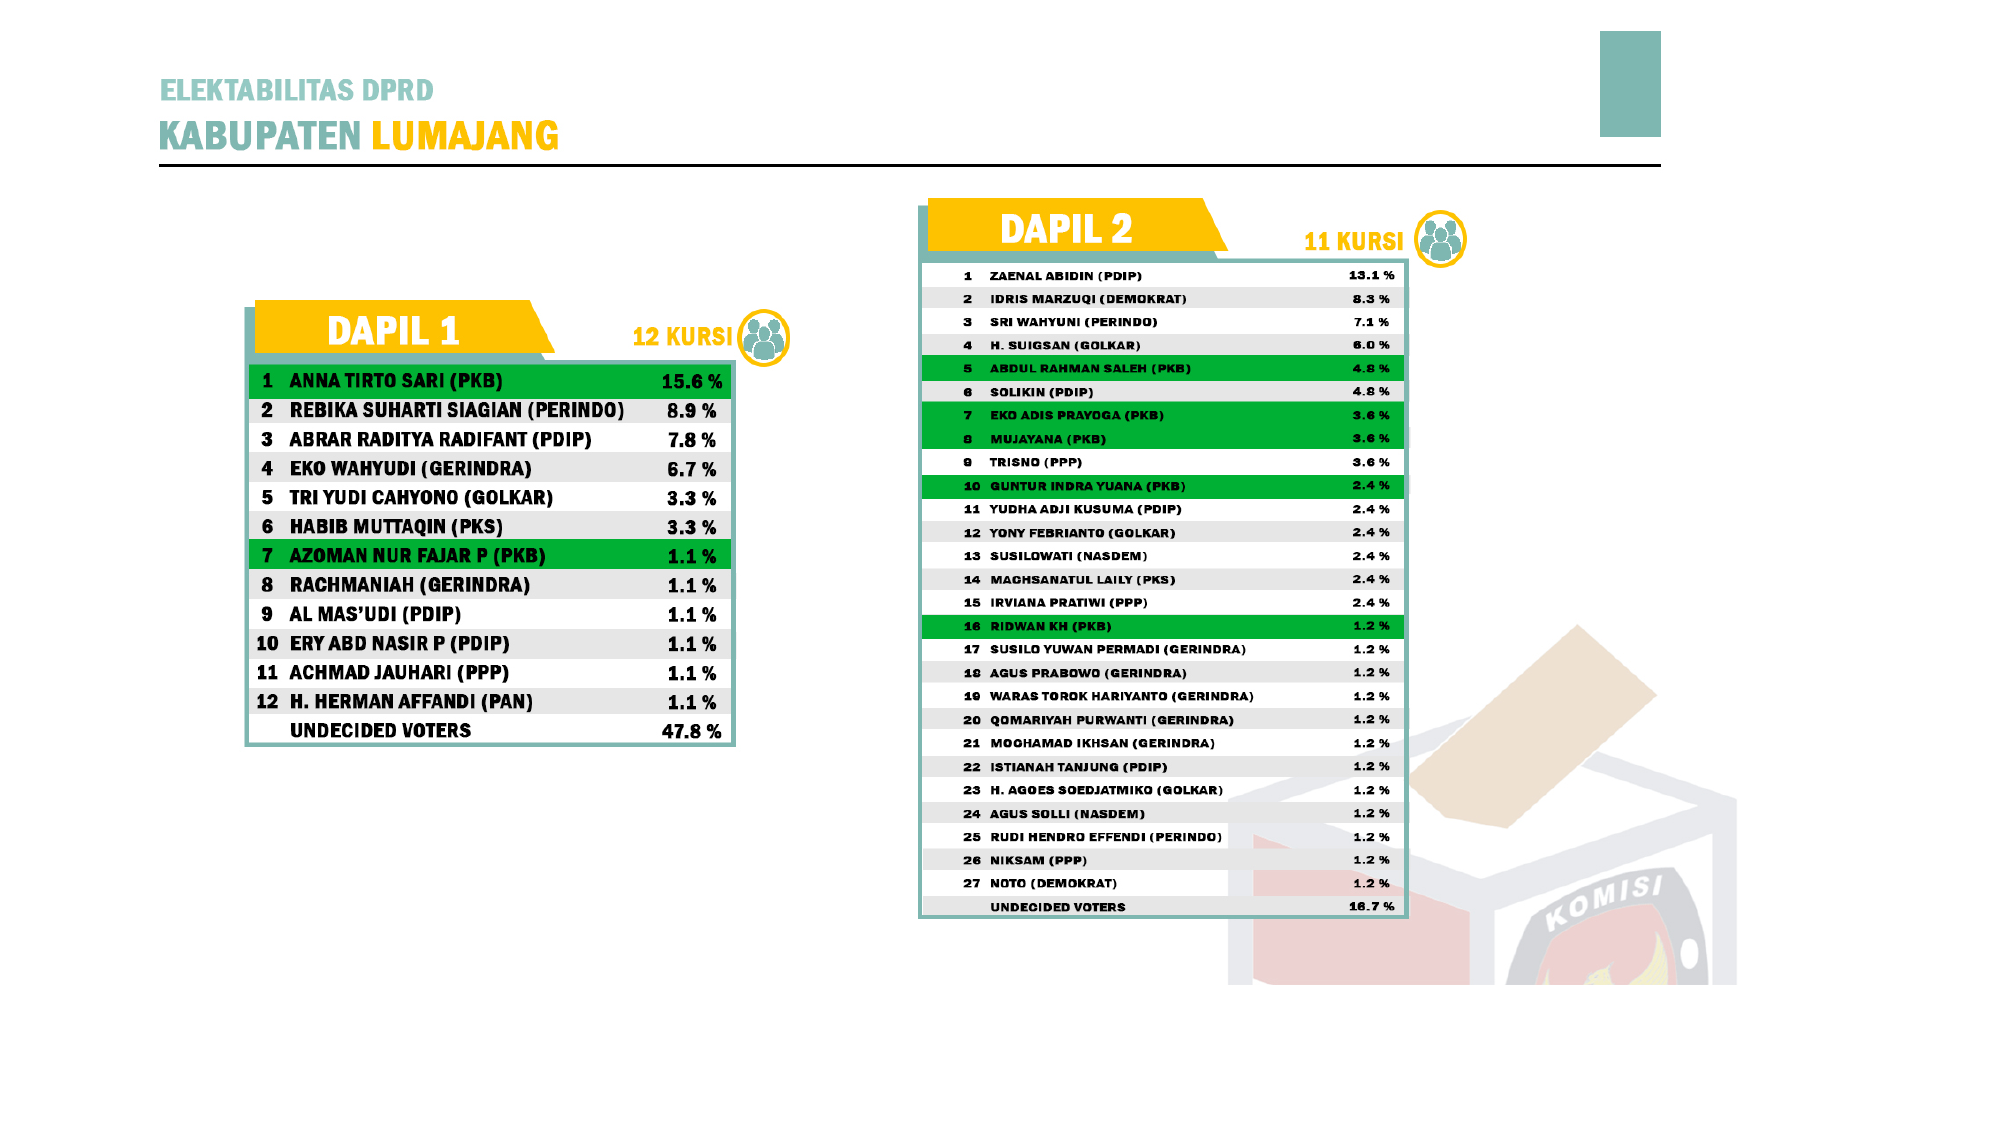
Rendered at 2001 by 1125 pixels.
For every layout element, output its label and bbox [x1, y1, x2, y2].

list [55, 31, 1751, 985]
